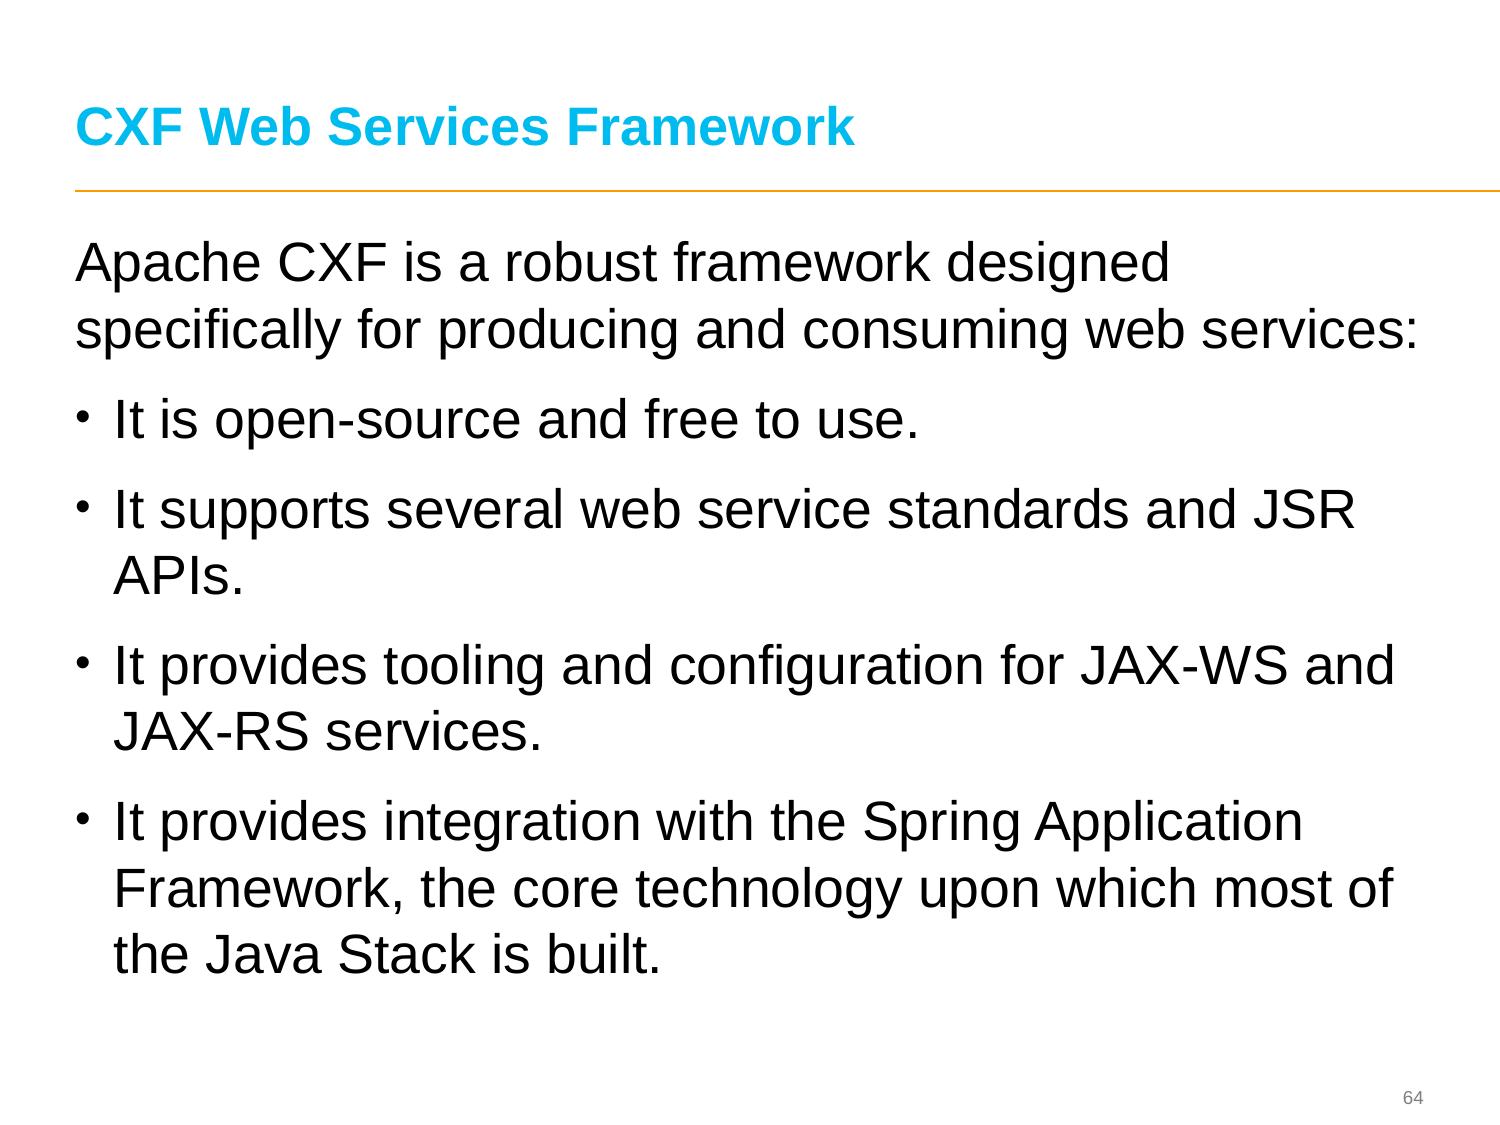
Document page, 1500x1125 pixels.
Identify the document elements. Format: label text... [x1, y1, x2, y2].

list Apache CXF is a robust framework designed specifically for producing and consuming web services: It is open-source and free to use. It supports several web service standards and JSR APIs. It provides tooling and configuration for JAX-WS and JAX-RS services. It provides integration with the Spring Application Framework, the core technology upon which most of the Java Stack is built. [75, 226, 1425, 1018]
title CXF Web Services Framework [75, 27, 1422, 157]
